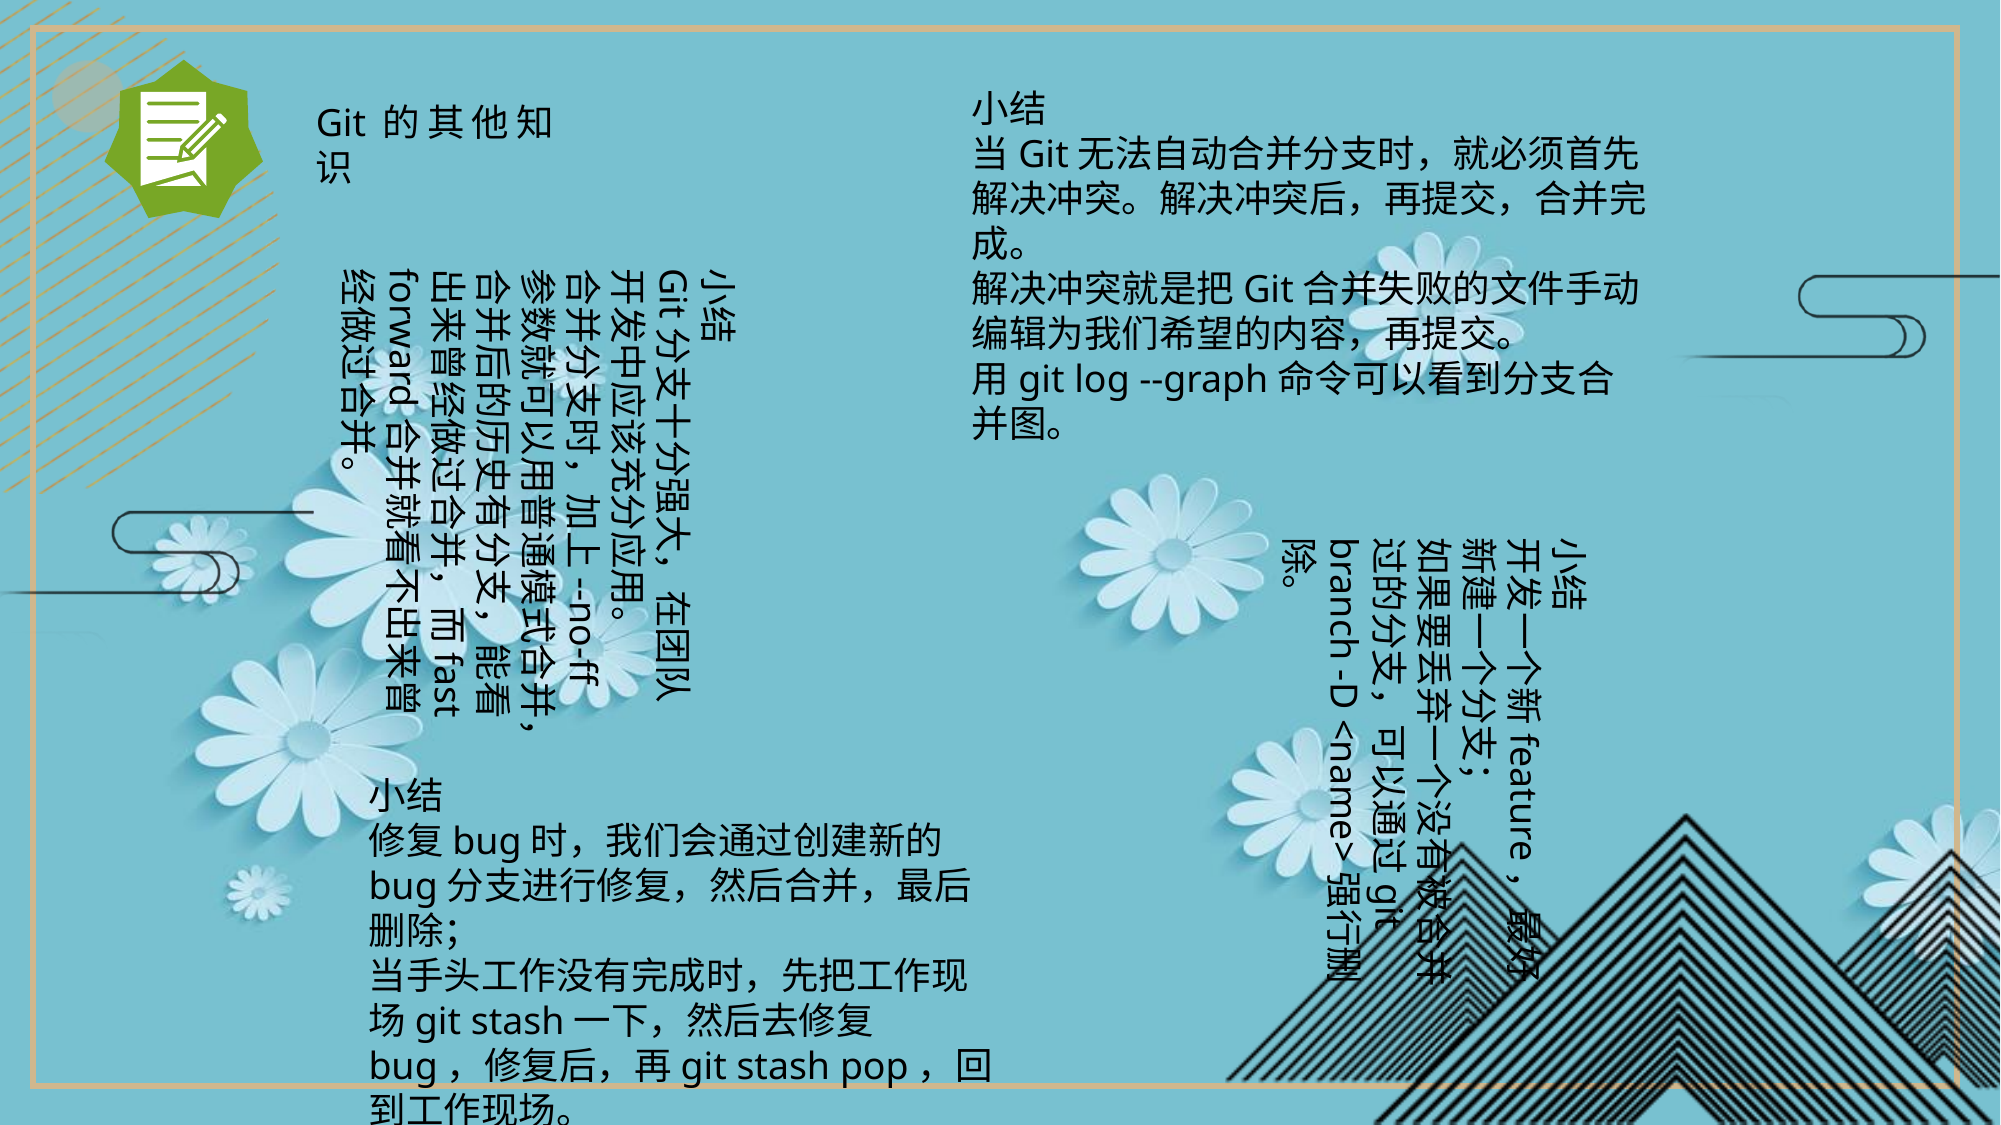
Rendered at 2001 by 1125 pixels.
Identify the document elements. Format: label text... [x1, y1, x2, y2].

text_box Git的其他知识 [335, 91, 569, 152]
picture [0, 0, 2001, 1125]
text_box 小结 开发一个新feature，最好新建一个分支； 如果要丢弃一个没有被合并过的分支，可以通过git branch -D <name>强行删除。 [1297, 522, 1601, 1027]
text_box 小结 修复bug时，我们会通过创建新的bug分支进行修复，然后合并，最后删除； 当手头工作没有完成时，先把工作现场git stash一下，然后去修复bug，修复后，再git stash pop，回到工作现场。 [353, 764, 1013, 1125]
text_box 小结 当Git无法自动合并分支时，就必须首先解决冲突。解决冲突后，再提交，合并完成。 解决冲突就是把Git合并失败的文件手动编辑为我们希望的内容，再提交。 用git log --graph命令可以看到分支合并图。 [957, 77, 1667, 453]
text_box 小结 Git分支十分强大，在团队开发中应该充分应用。 合并分支时，加上--no-ff参数就可以用普通模式合并，合并后的历史有分支，能看出来曾经做过合并，而fast forward合并就看不出来曾经做过合并。 [310, 253, 750, 742]
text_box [33, 59, 335, 400]
